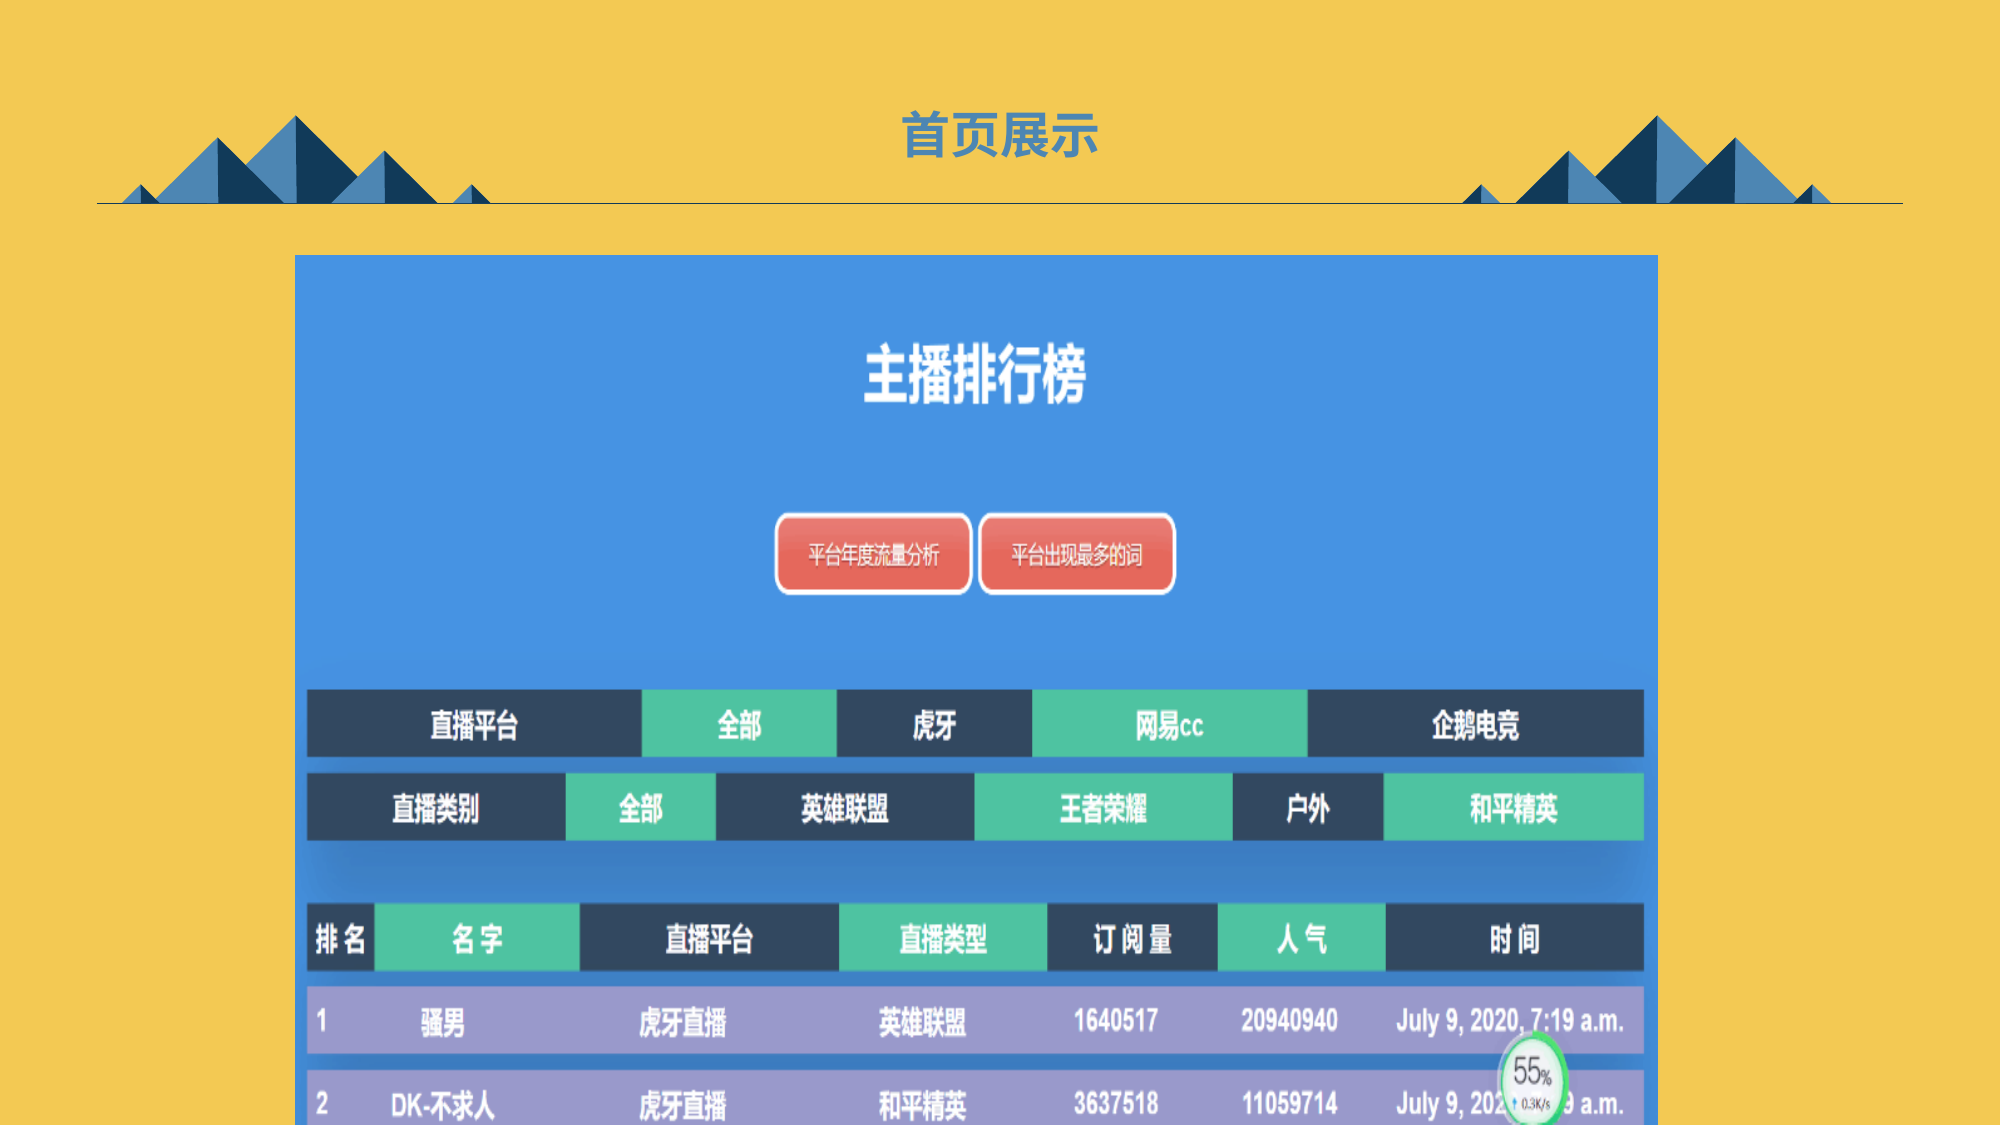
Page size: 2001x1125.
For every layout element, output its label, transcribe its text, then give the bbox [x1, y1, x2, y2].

text_box 首页展示 [887, 98, 1113, 170]
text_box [1462, 115, 1832, 204]
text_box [121, 115, 491, 204]
picture [295, 255, 1658, 1125]
